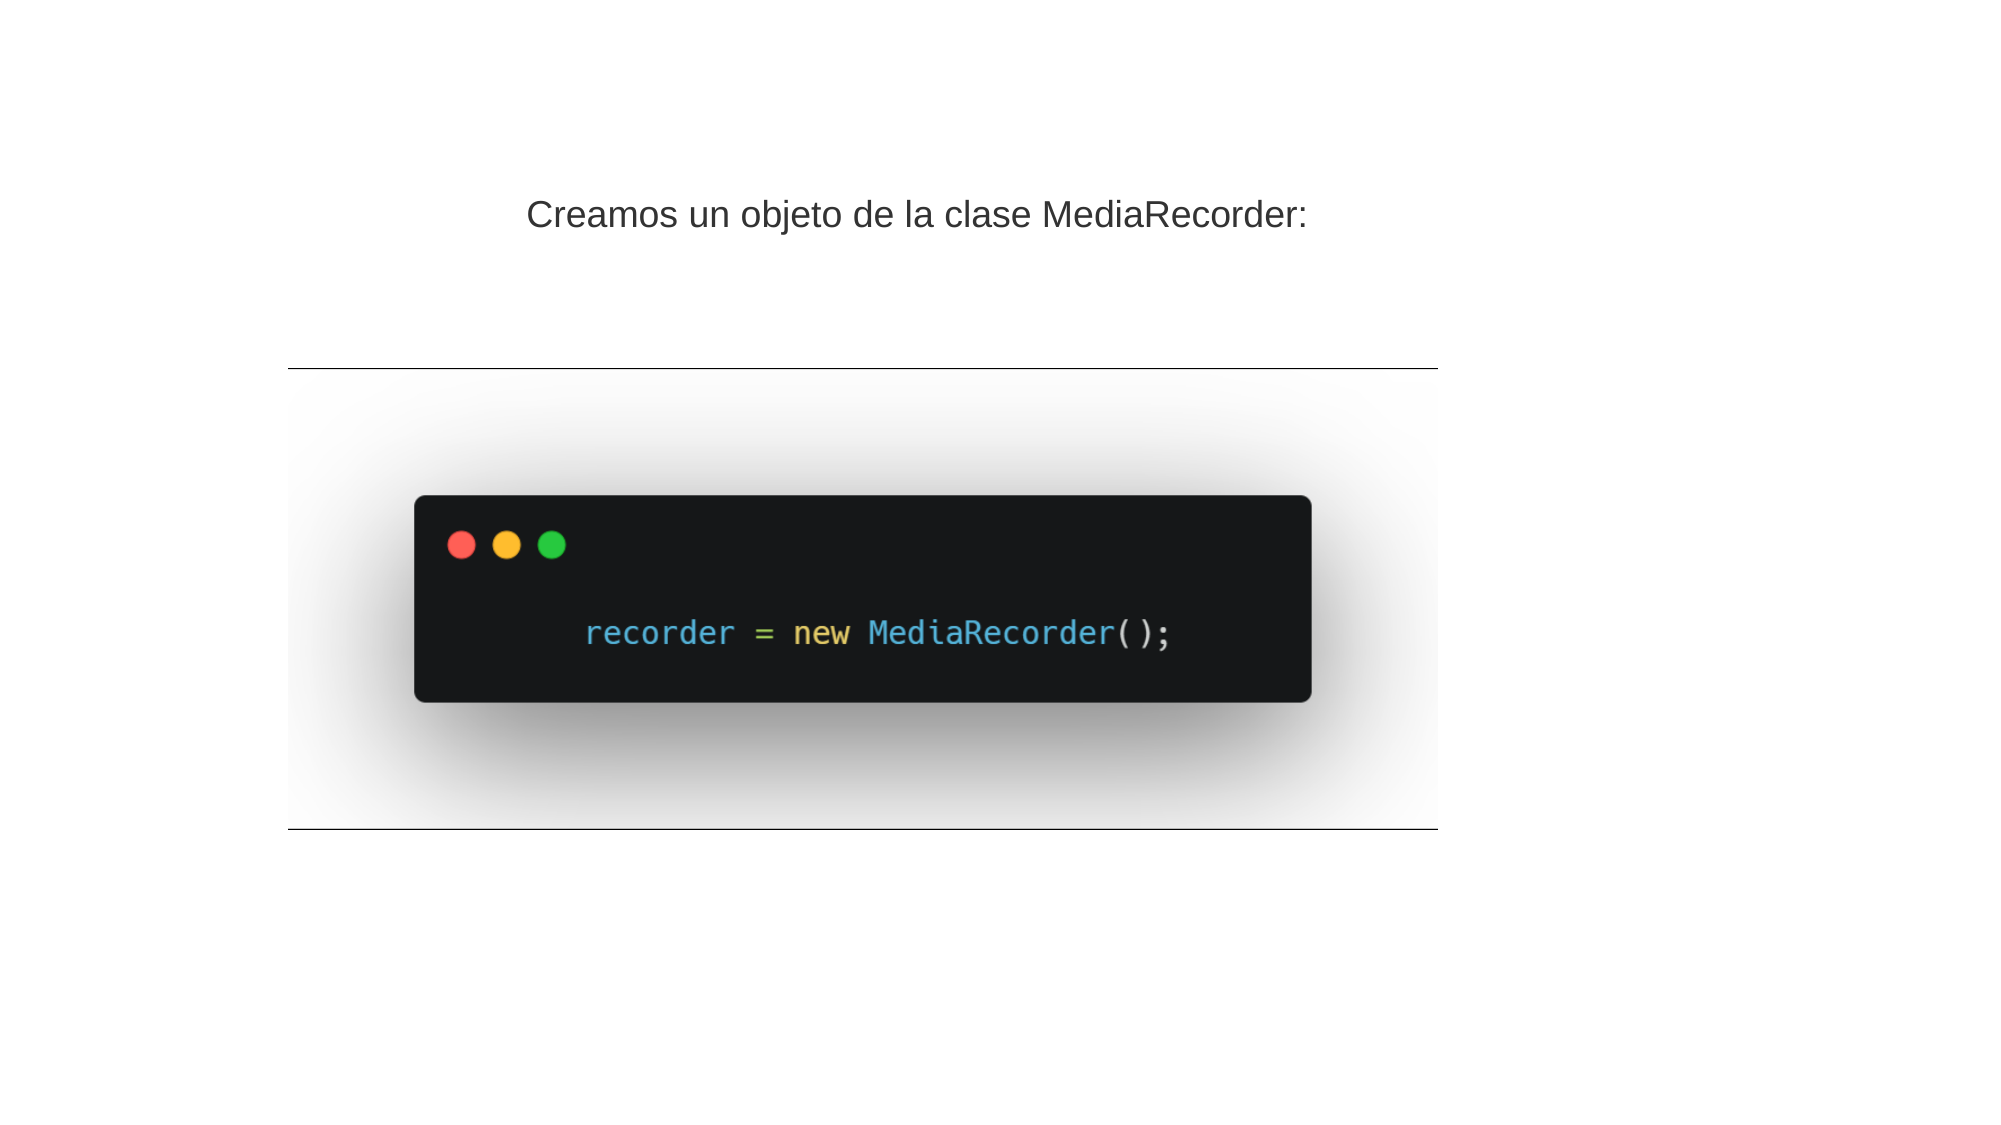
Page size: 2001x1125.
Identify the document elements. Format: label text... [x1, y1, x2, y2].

picture [288, 368, 1438, 830]
text_box Creamos un objeto de la clase MediaRecorder: [511, 182, 1324, 242]
